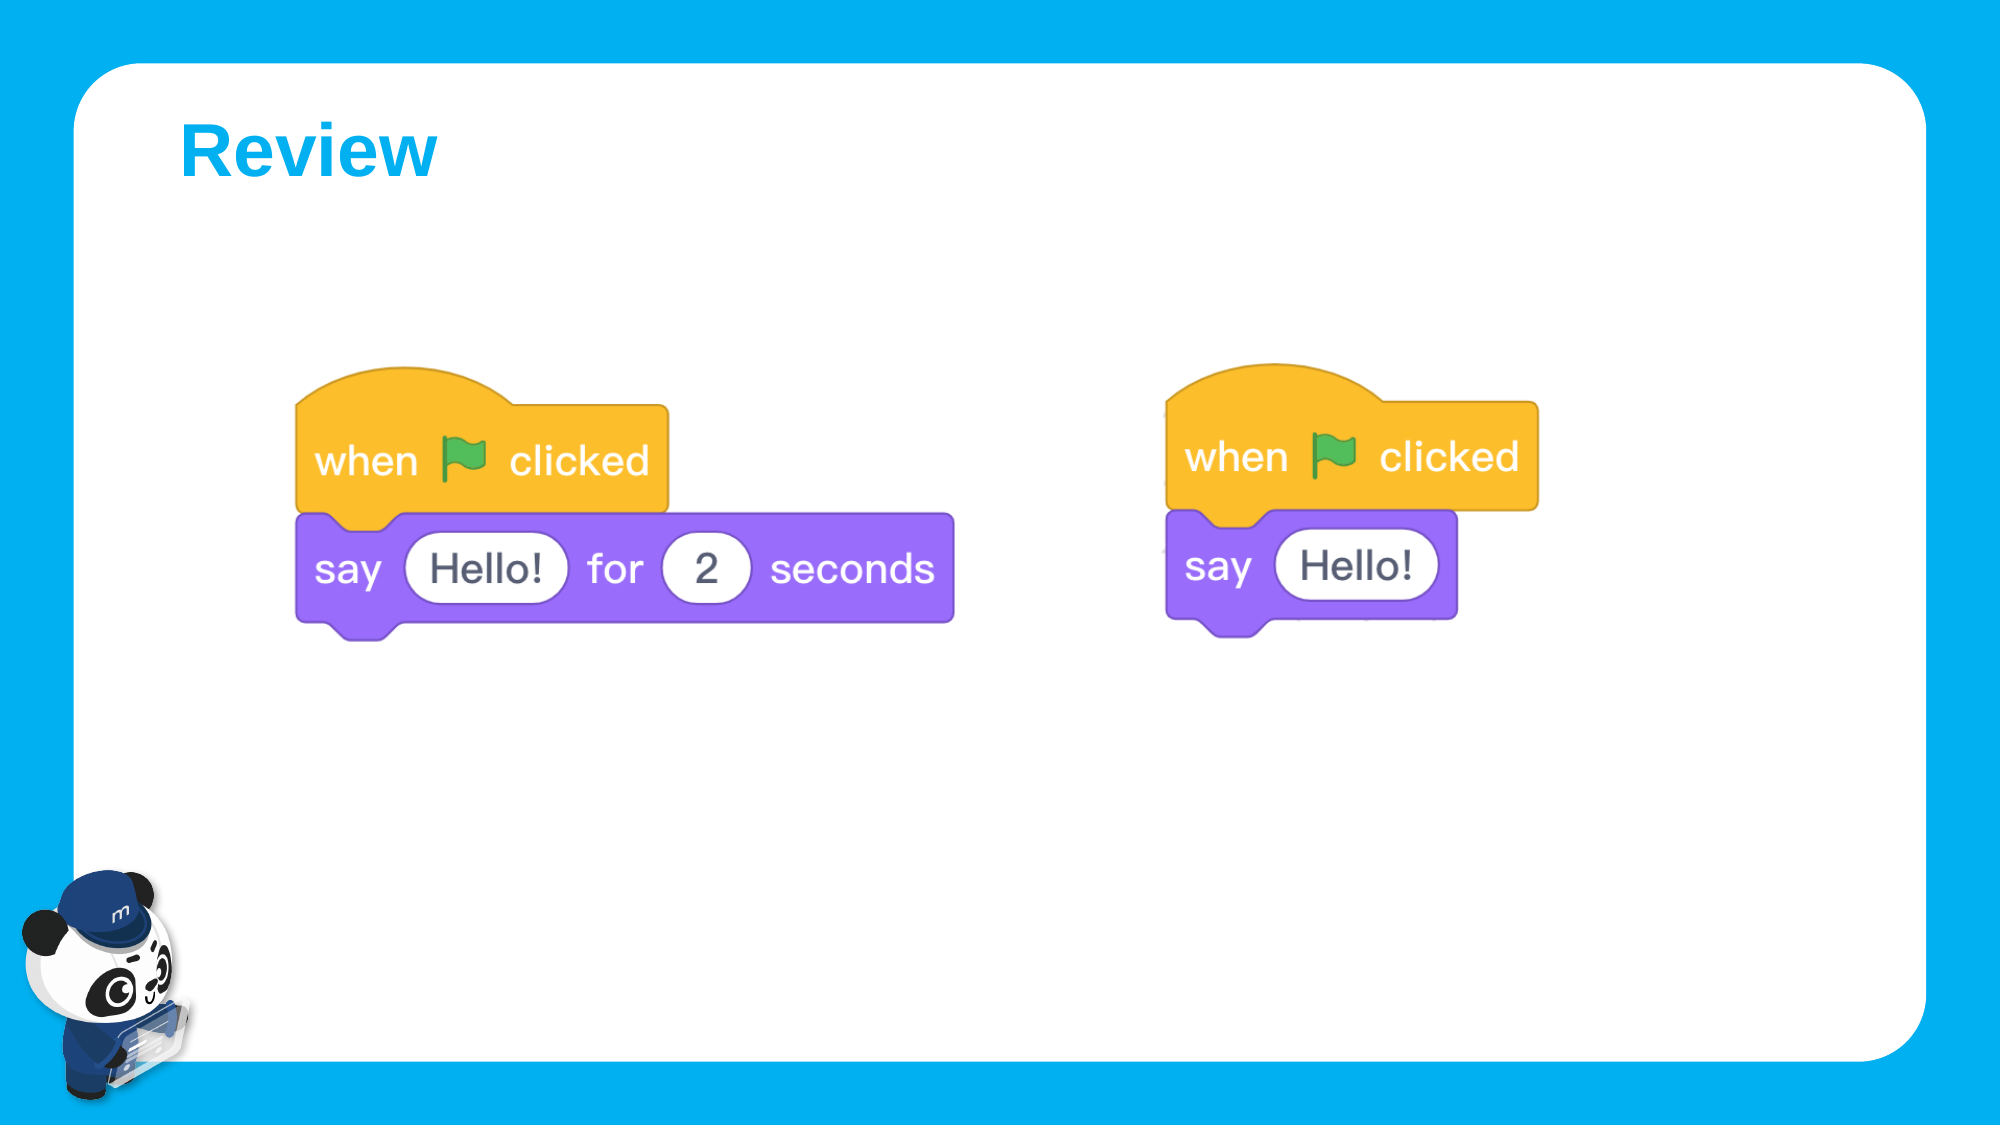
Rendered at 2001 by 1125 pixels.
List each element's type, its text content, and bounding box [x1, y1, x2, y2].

picture [278, 358, 965, 649]
text_box Review [154, 93, 463, 199]
picture [1149, 358, 1557, 647]
picture [23, 870, 190, 1099]
